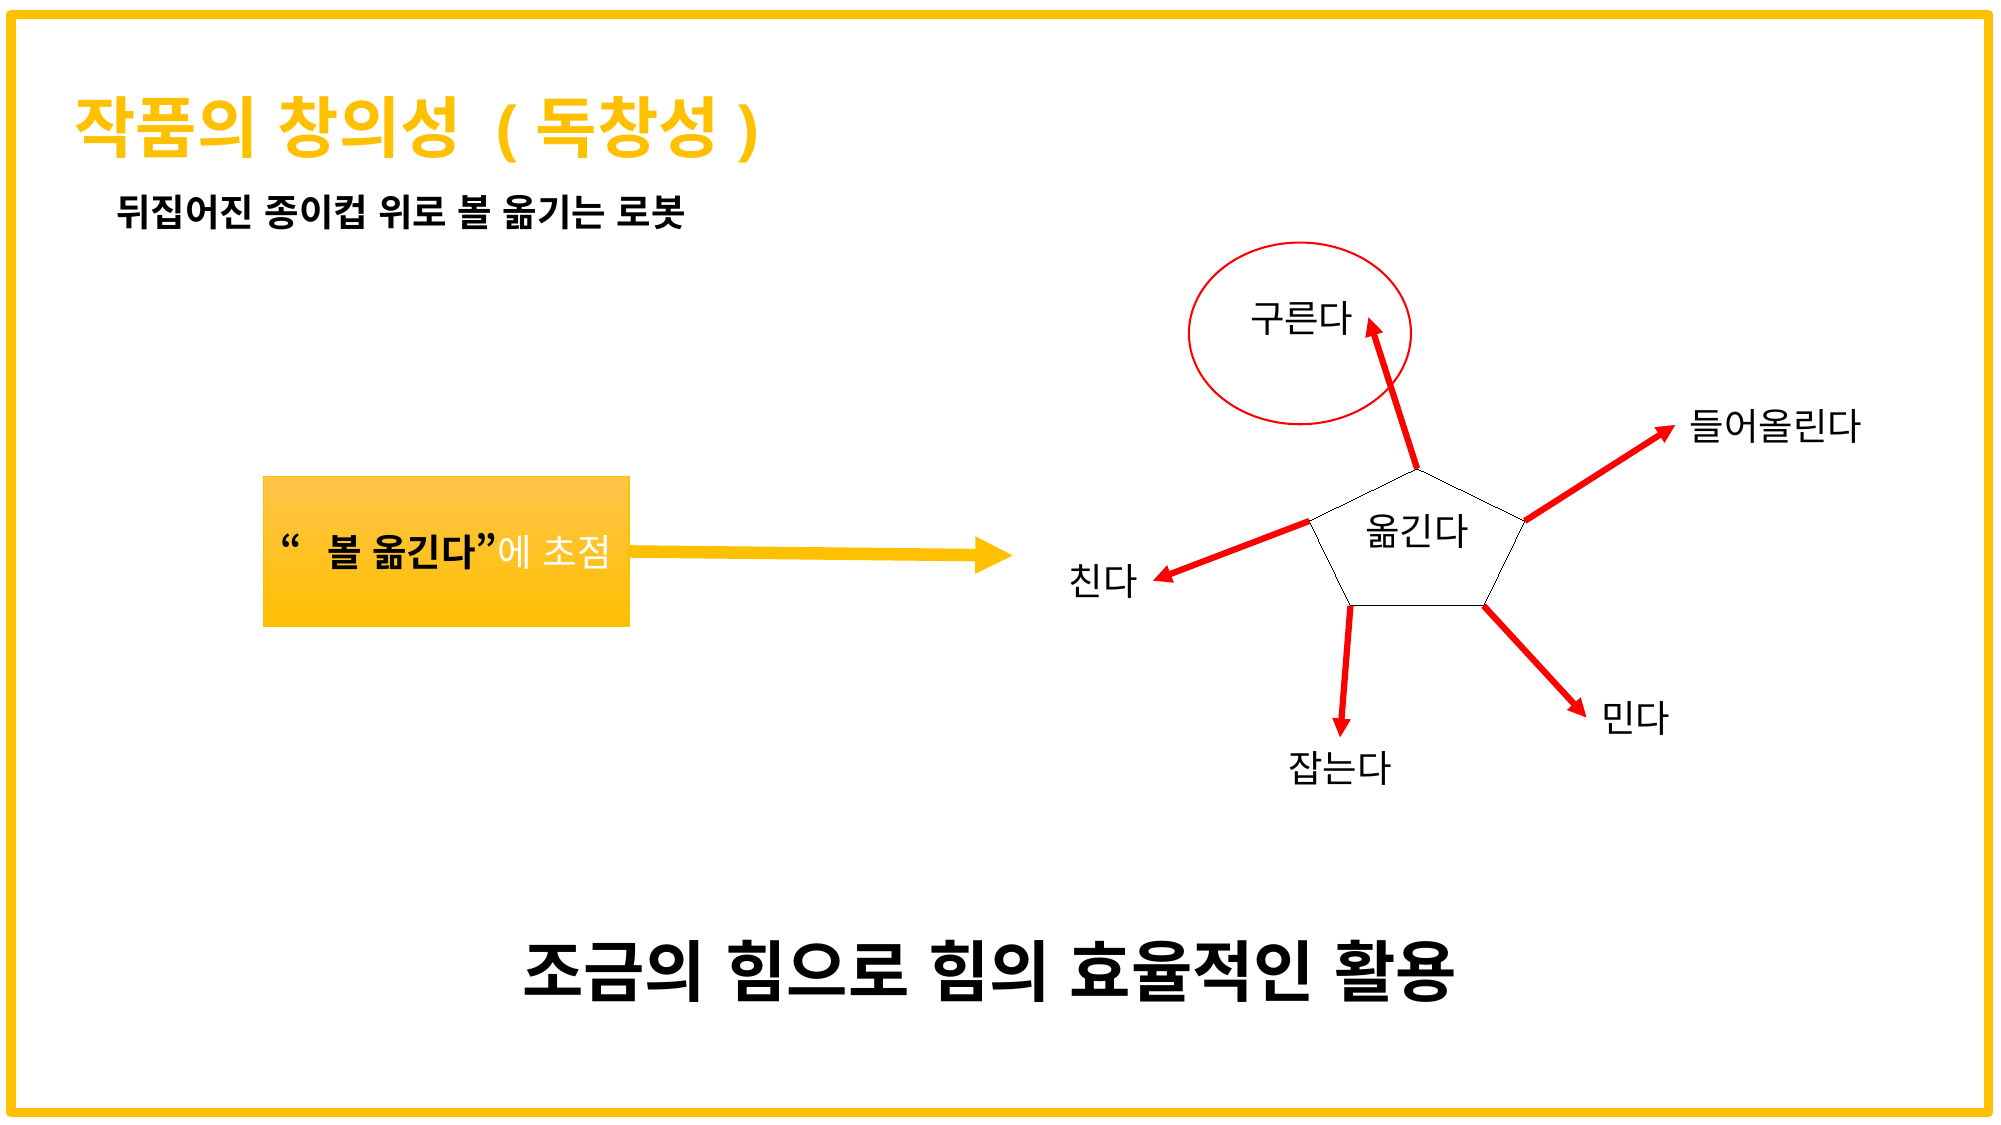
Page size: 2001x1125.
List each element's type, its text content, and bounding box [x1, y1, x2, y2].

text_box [629, 551, 1013, 556]
text_box [10, 14, 1989, 1113]
text_box “볼 옮긴다”에 초점 [263, 476, 630, 627]
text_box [1035, 242, 1917, 837]
text_box 조금의 힘으로 힘의 효율적인 활용 [507, 922, 1492, 1018]
text_box 뒤집어진 종이컵 위로 볼 옮기는 로봇 [101, 181, 702, 242]
text_box 작품의 창의성 (독창성) [59, 37, 774, 173]
